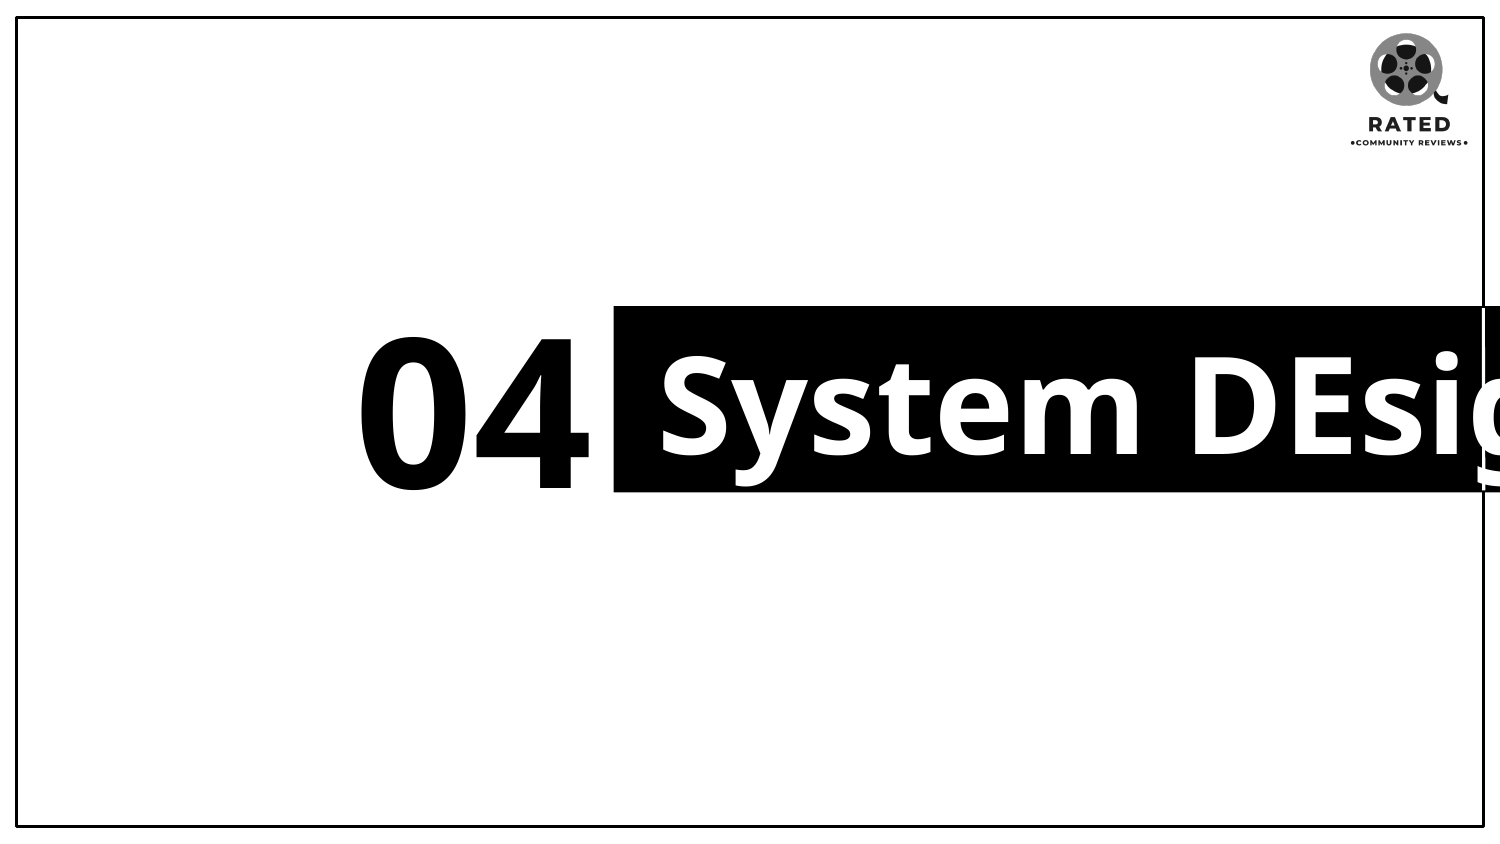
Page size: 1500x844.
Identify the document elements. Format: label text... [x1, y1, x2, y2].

title System DEsigN [642, 303, 1500, 507]
picture [1305, 0, 1500, 198]
title 04 [336, 328, 610, 482]
